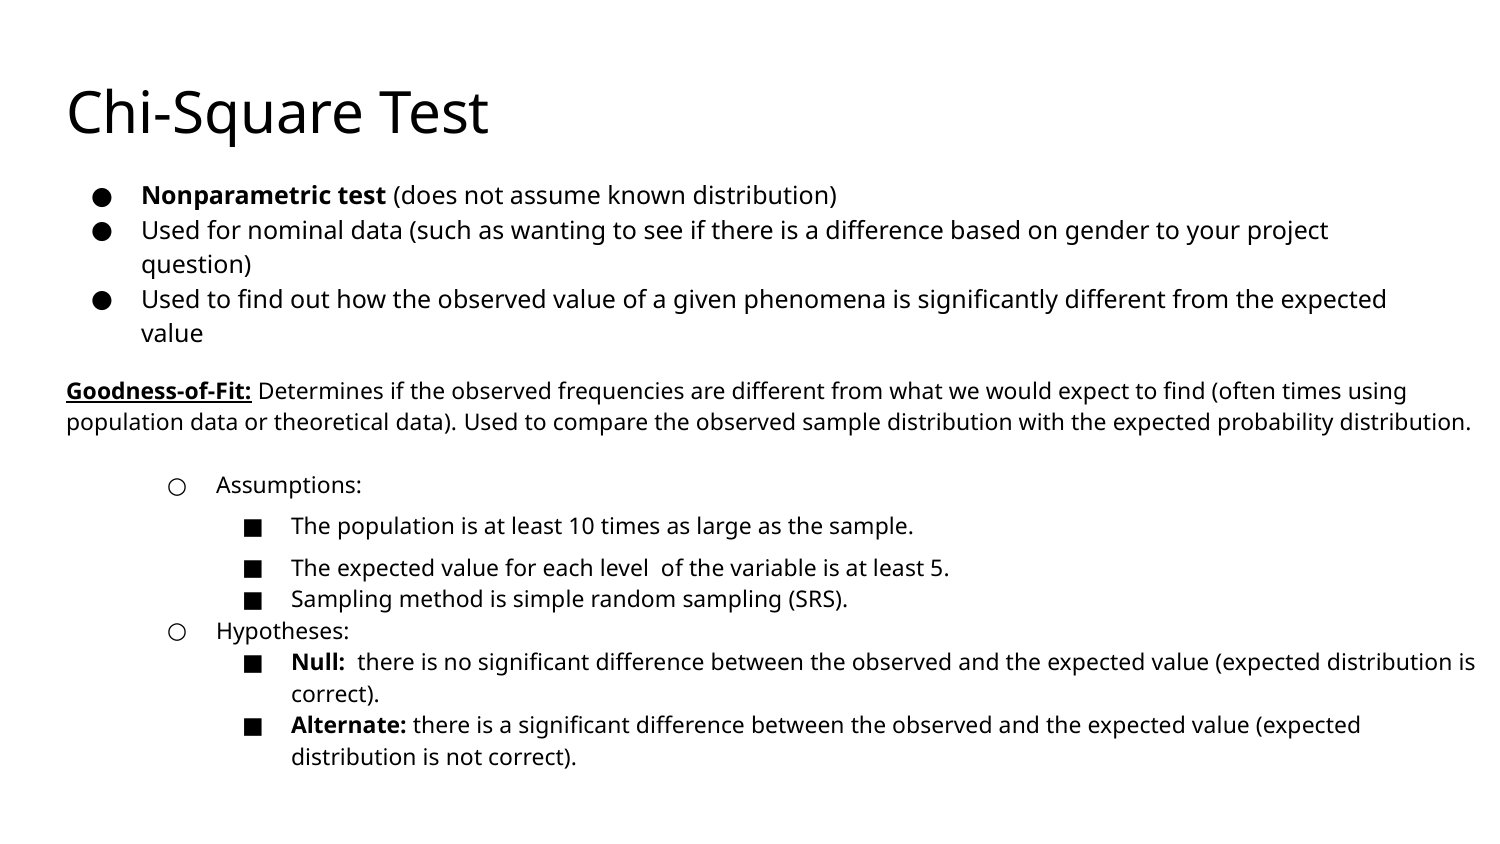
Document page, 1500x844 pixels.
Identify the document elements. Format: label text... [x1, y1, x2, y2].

title Chi-Square Test [51, 60, 1449, 154]
text_box Goodness-of-Fit: Determines if the observed frequencies are different from what we would expect to find (often times using population data or theoretical data). Used to compare the observed sample distribution with the expected probability distribution. Assumptions: The population is at least 10 times as large as the sample. The expected value for each level of the variable is at least 5. Sampling method is simple random sampling (SRS). Hypotheses: Null: there is no significant difference between the observed and the expected value (expected distribution is correct). Alternate: there is a significant difference between the observed and the expected value (expected distribution is not correct). [51, 357, 1500, 691]
list Nonparametric test (does not assume known distribution) Used for nominal data (such as wanting to see if there is a difference based on gender to your project question) Used to find out how the observed value of a given phenomena is significantly different from the expected value [51, 160, 1449, 357]
